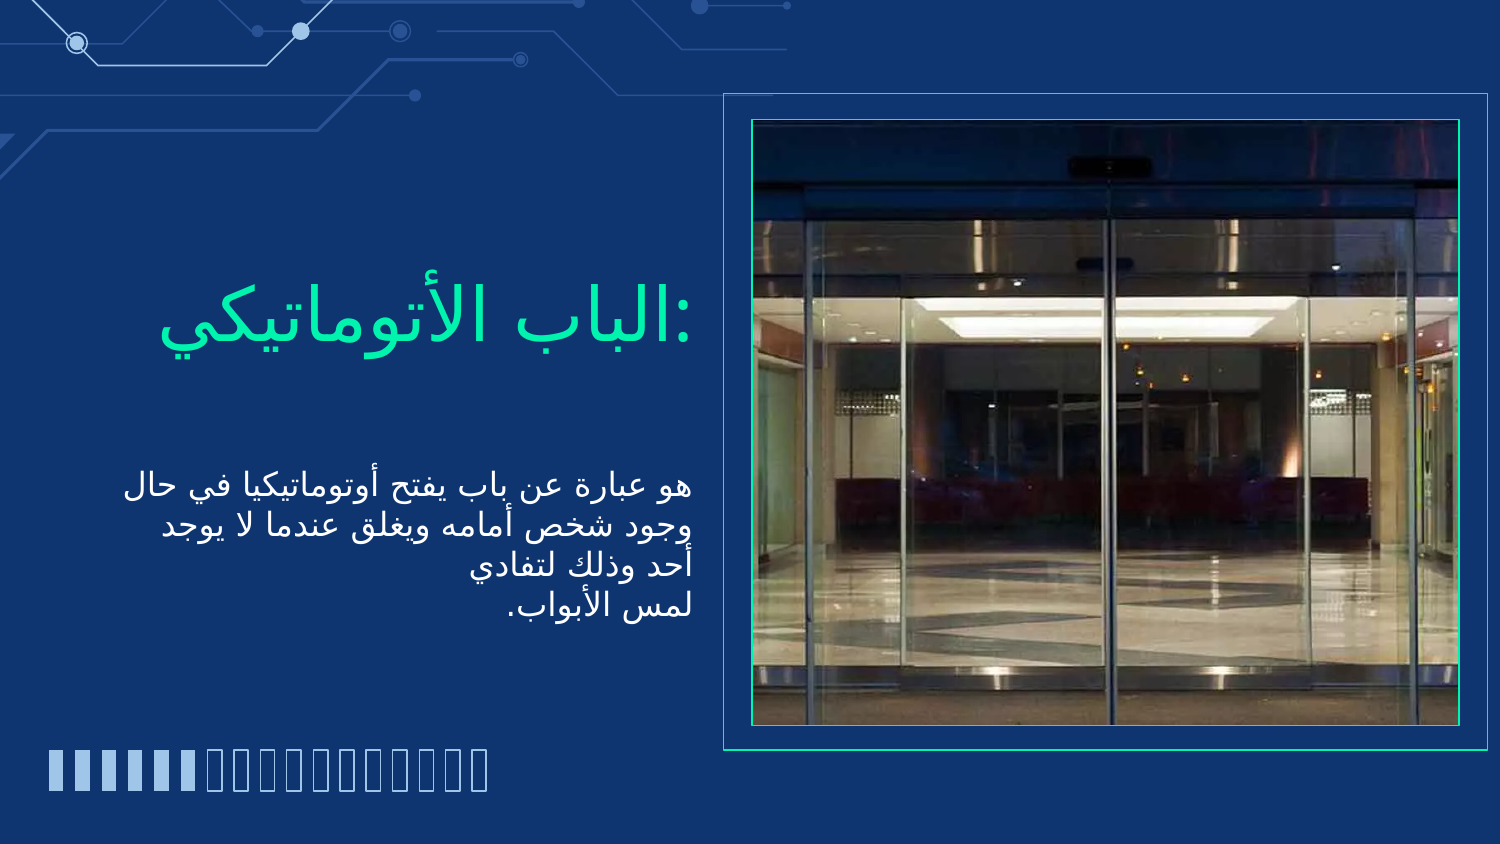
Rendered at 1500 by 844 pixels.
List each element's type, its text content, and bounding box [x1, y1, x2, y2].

title الباب الأتوماتيكي: [118, 259, 694, 364]
subtitle هو عبارة عن باب يفتح أوتوماتيكيا في حال وجود شخص أمامه ويغلق عندما لا يوجد أحد وذلك لتفادي لمس الأبواب. [118, 429, 694, 658]
picture [752, 119, 1459, 726]
